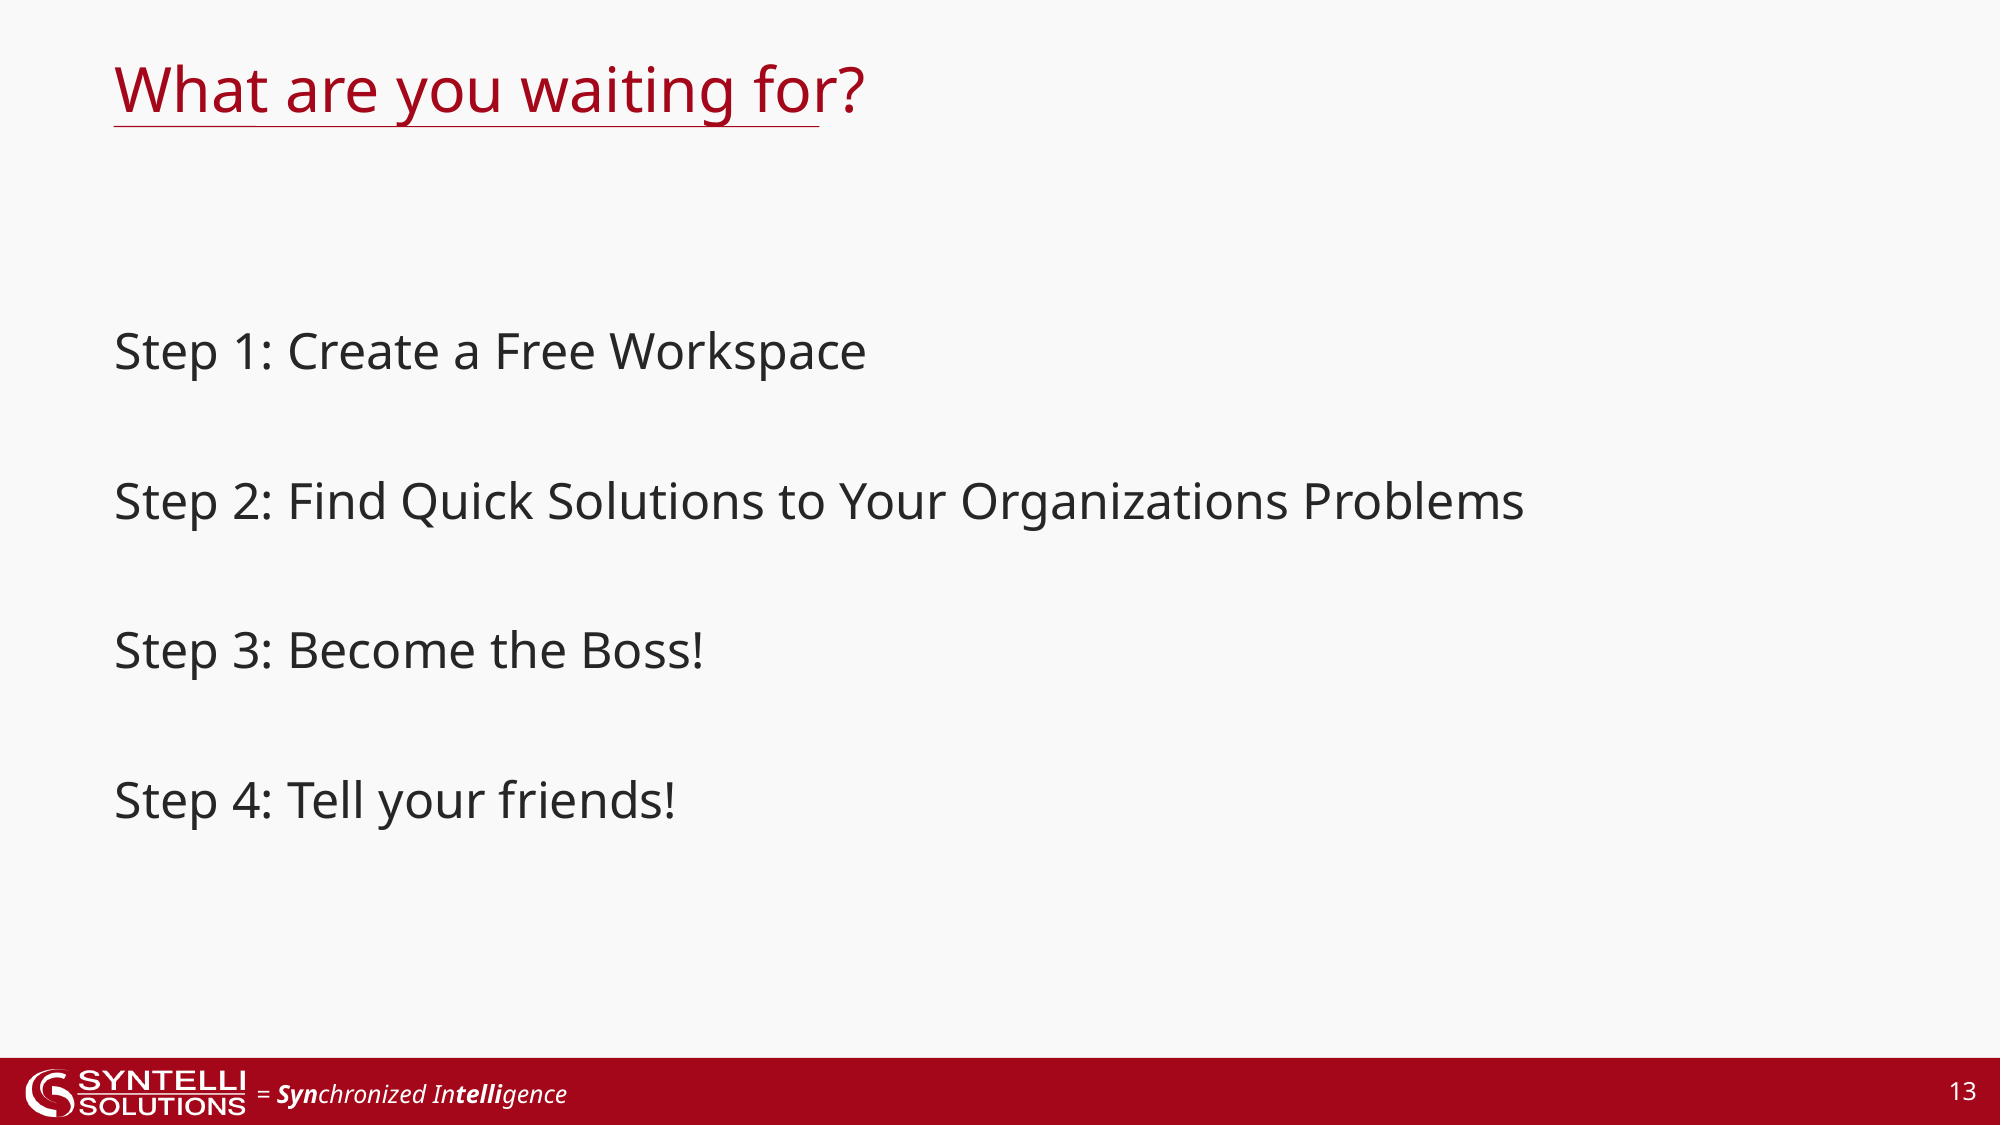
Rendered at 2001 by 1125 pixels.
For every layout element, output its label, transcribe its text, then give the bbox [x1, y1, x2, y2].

list Step 1: Create a Free Workspace Step 2: Find Quick Solutions to Your Organizations Problems Step 3: Become the Boss! Step 4: Tell your friends! [100, 176, 1894, 1006]
slide_number 13 [1829, 1062, 1993, 1122]
picture [25, 1065, 248, 1119]
list What are you waiting for? [100, 51, 1825, 127]
